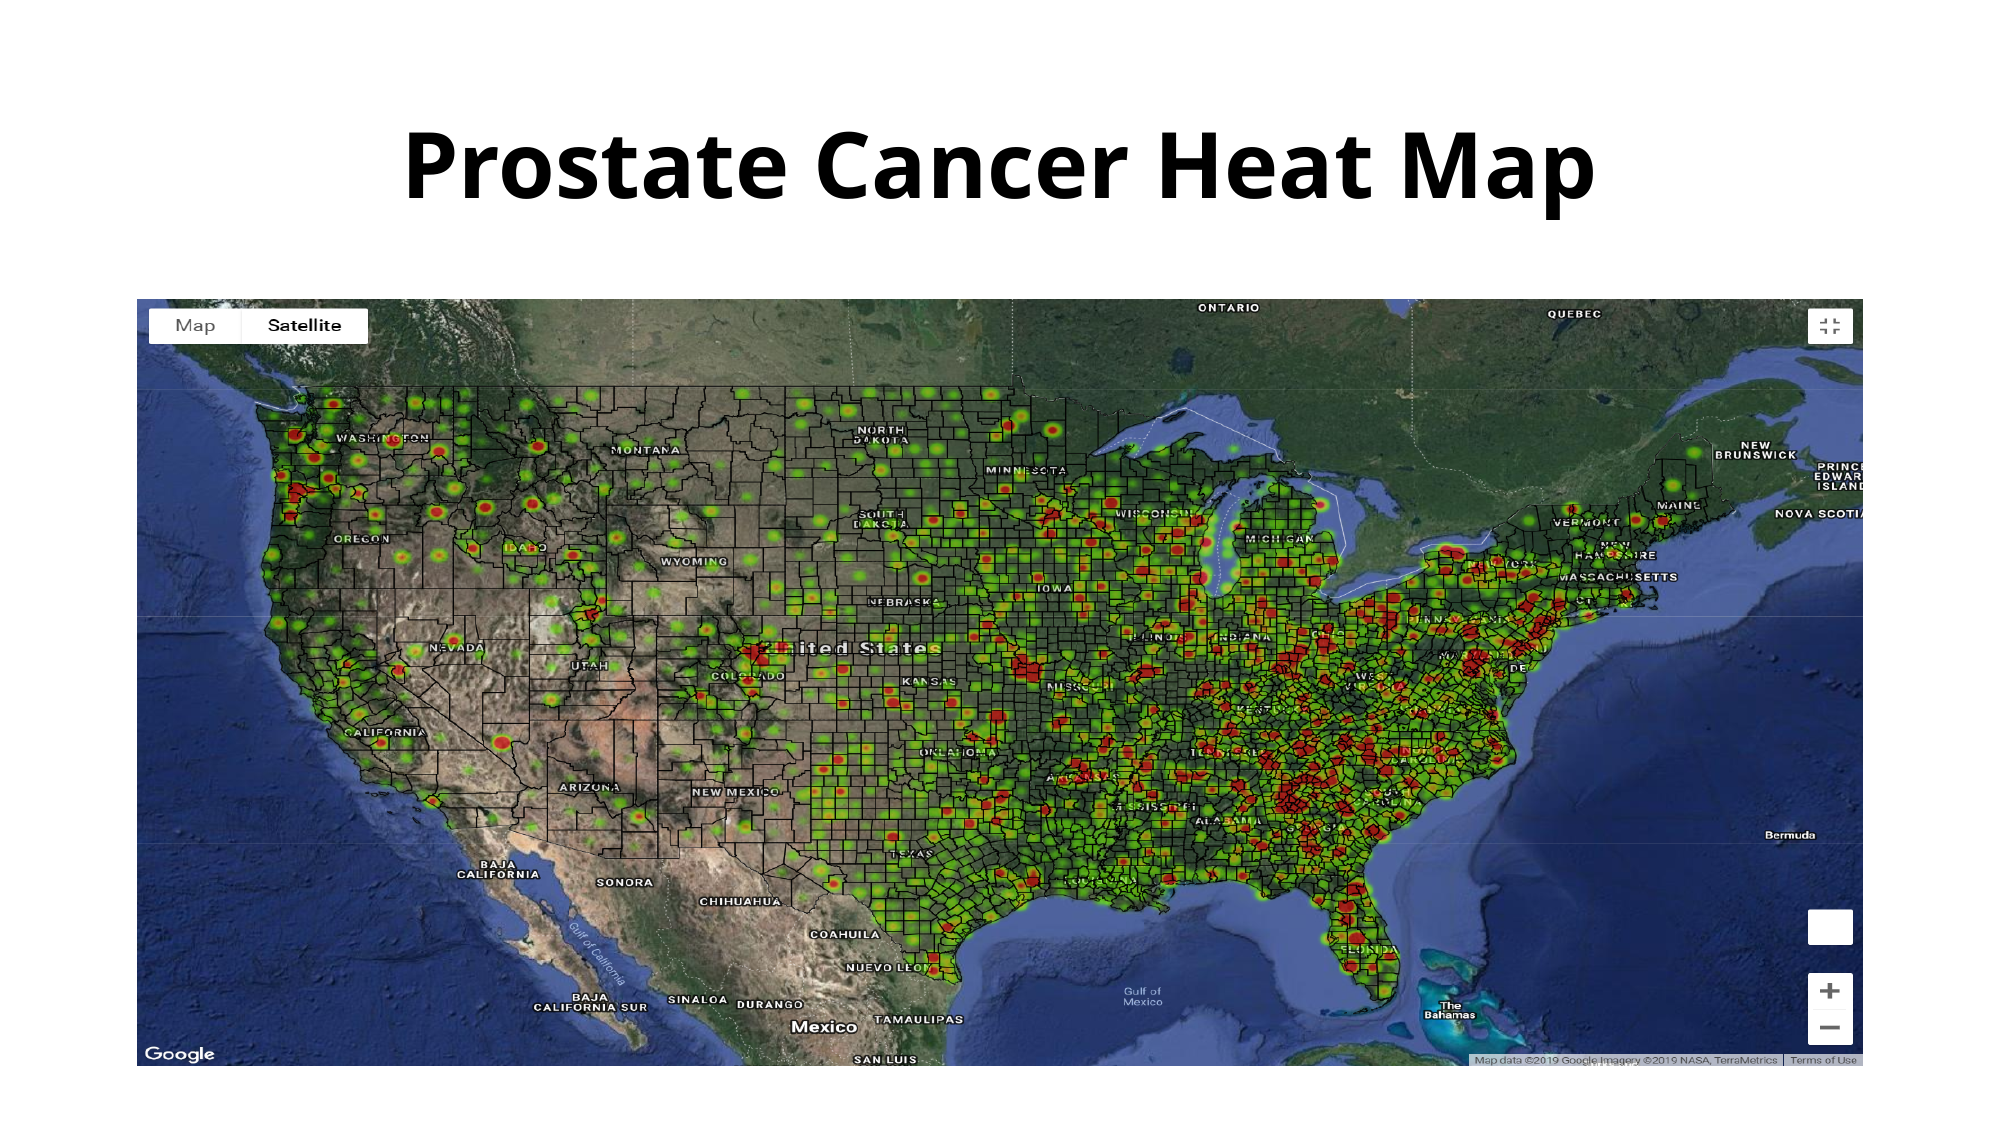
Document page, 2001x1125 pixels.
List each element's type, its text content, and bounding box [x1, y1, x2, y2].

title Prostate Cancer Heat Map [137, 59, 1863, 278]
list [137, 299, 1863, 1066]
